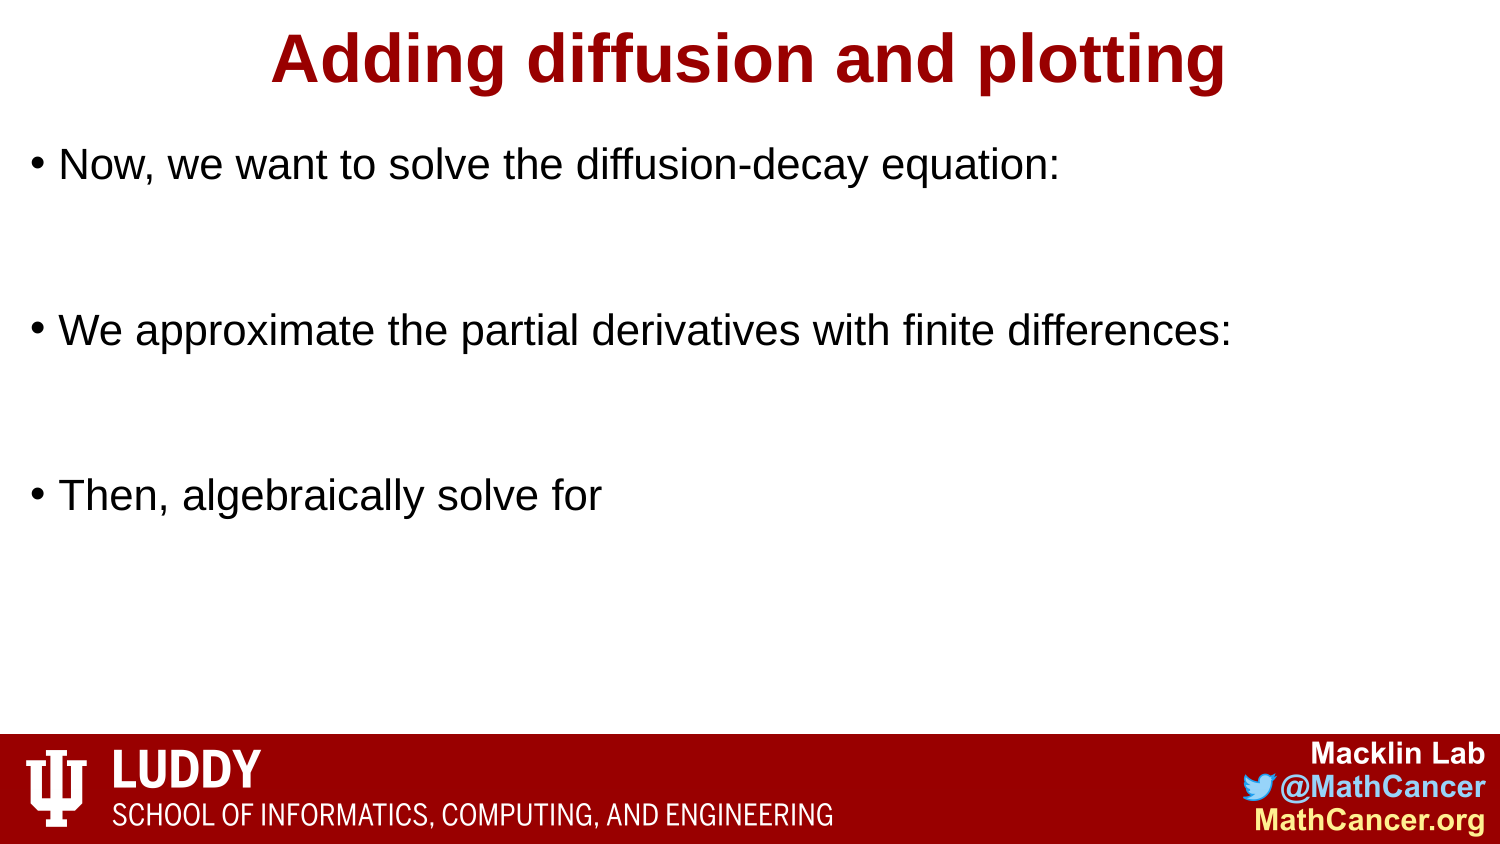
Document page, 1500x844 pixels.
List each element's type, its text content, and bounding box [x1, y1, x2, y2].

picture [0, 734, 1500, 844]
title Adding diffusion and plotting [0, 0, 1500, 121]
